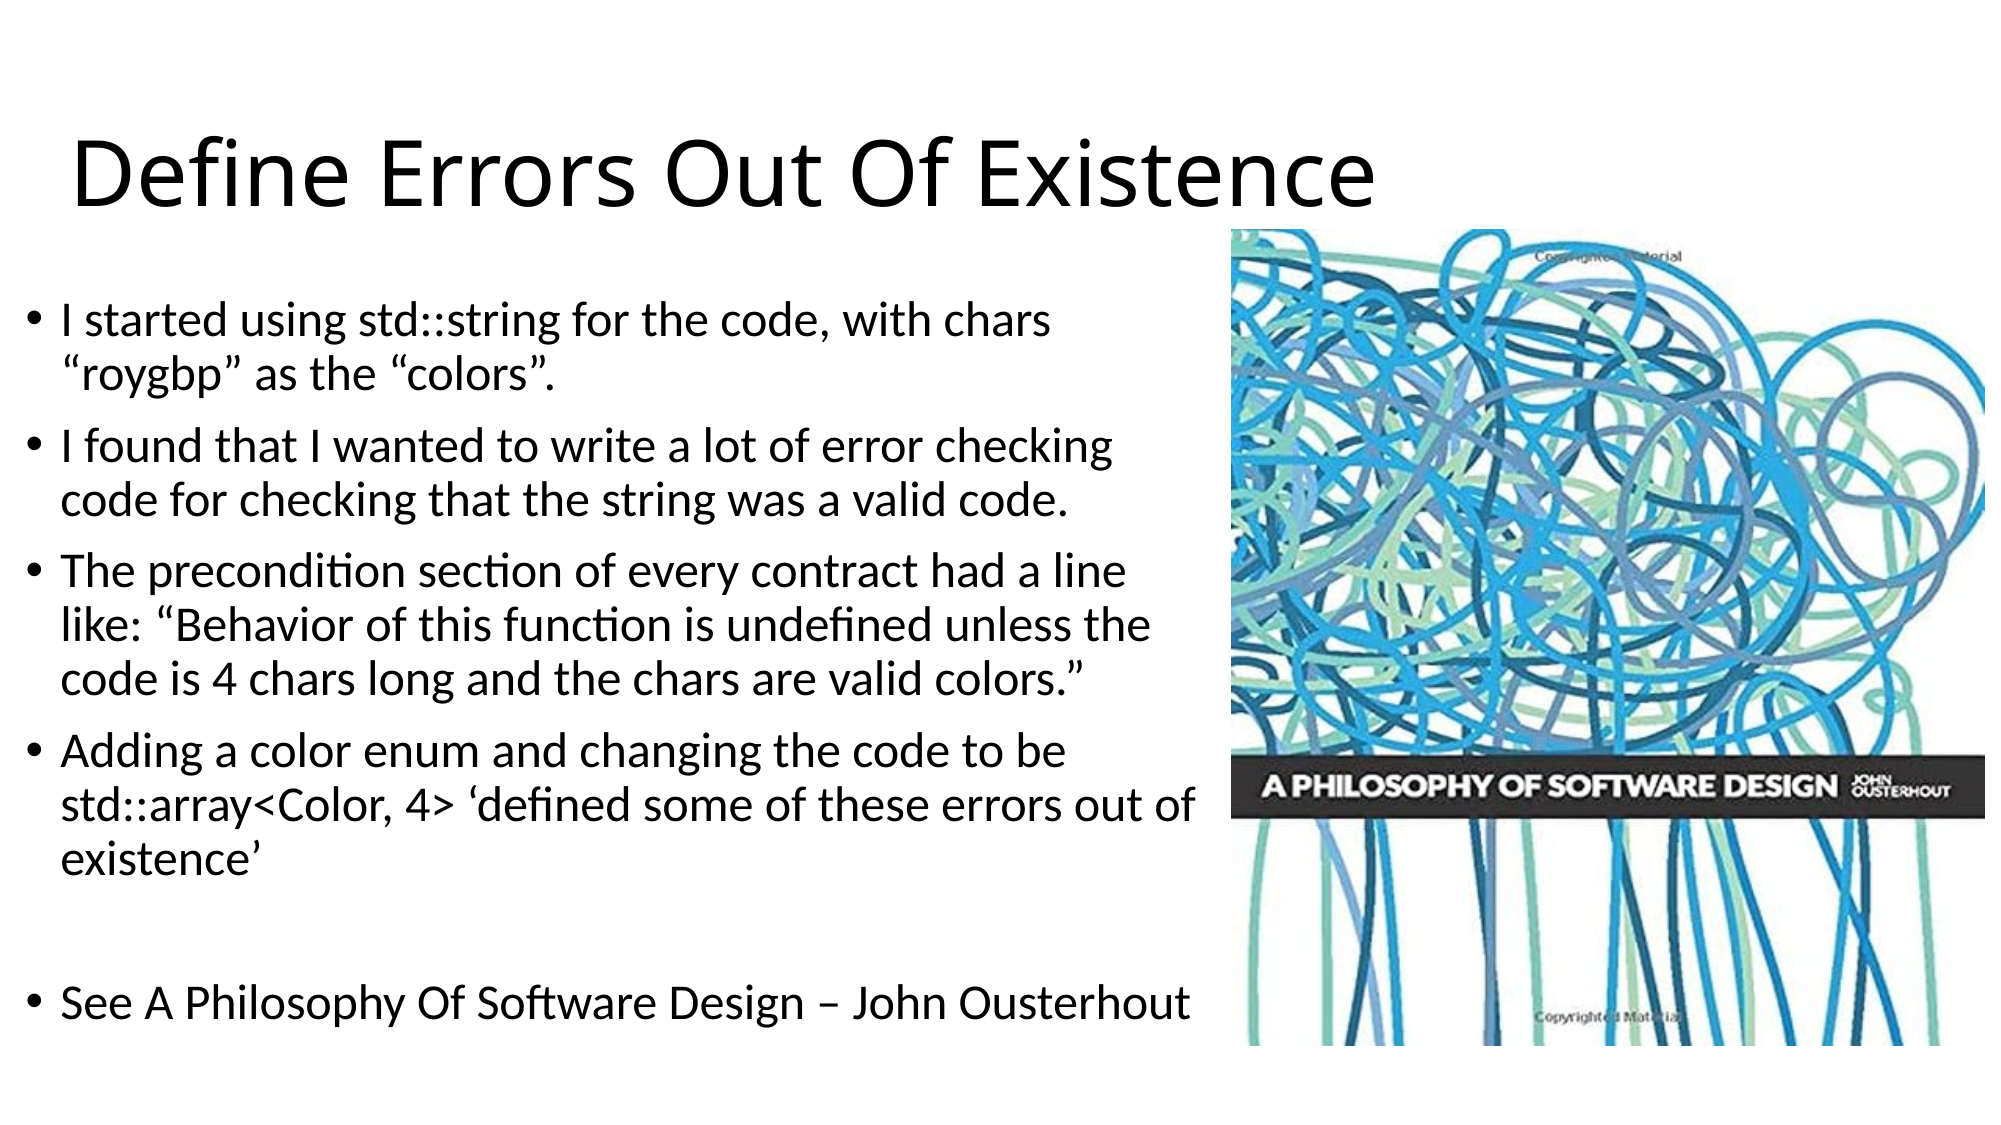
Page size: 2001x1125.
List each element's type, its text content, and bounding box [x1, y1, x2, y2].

title Define Errors Out Of Existence [55, 68, 1781, 285]
list I started using std::string for the code, with chars “roygbp” as the “colors”. I found that I wanted to write a lot of error checking code for checking that the string was a valid code. The precondition section of every contract had a line like: “Behavior of this function is undefined unless the code is 4 chars long and the chars are valid colors.” Adding a color enum and changing the code to be std::array<Color, 4> ‘defined some of these errors out of existence’ See A Philosophy Of Software Design – John Ousterhout [10, 285, 1232, 1089]
picture [1231, 229, 1985, 1046]
